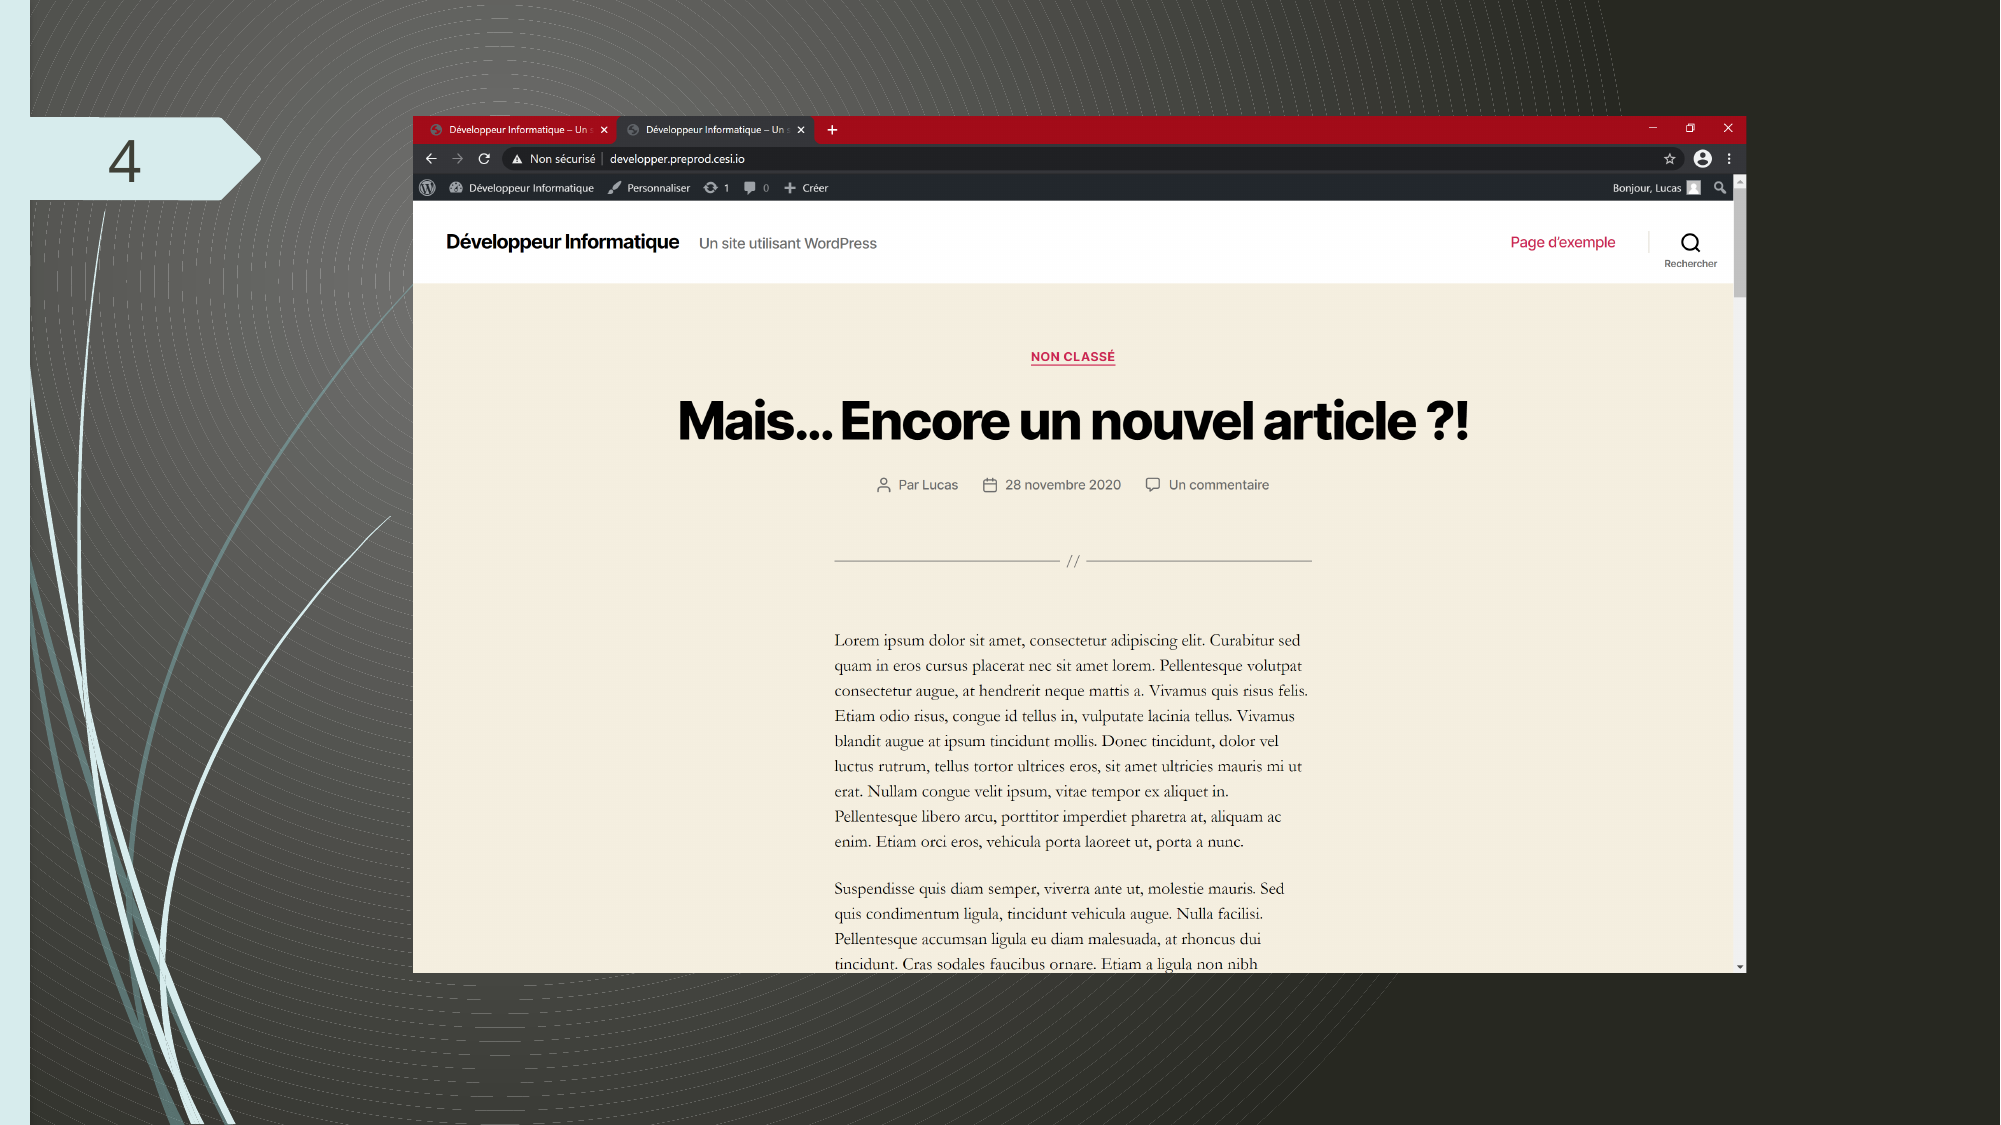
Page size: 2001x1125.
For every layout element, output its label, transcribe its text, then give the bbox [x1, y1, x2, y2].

text_box 4 [31, 116, 220, 202]
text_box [412, 116, 1747, 973]
